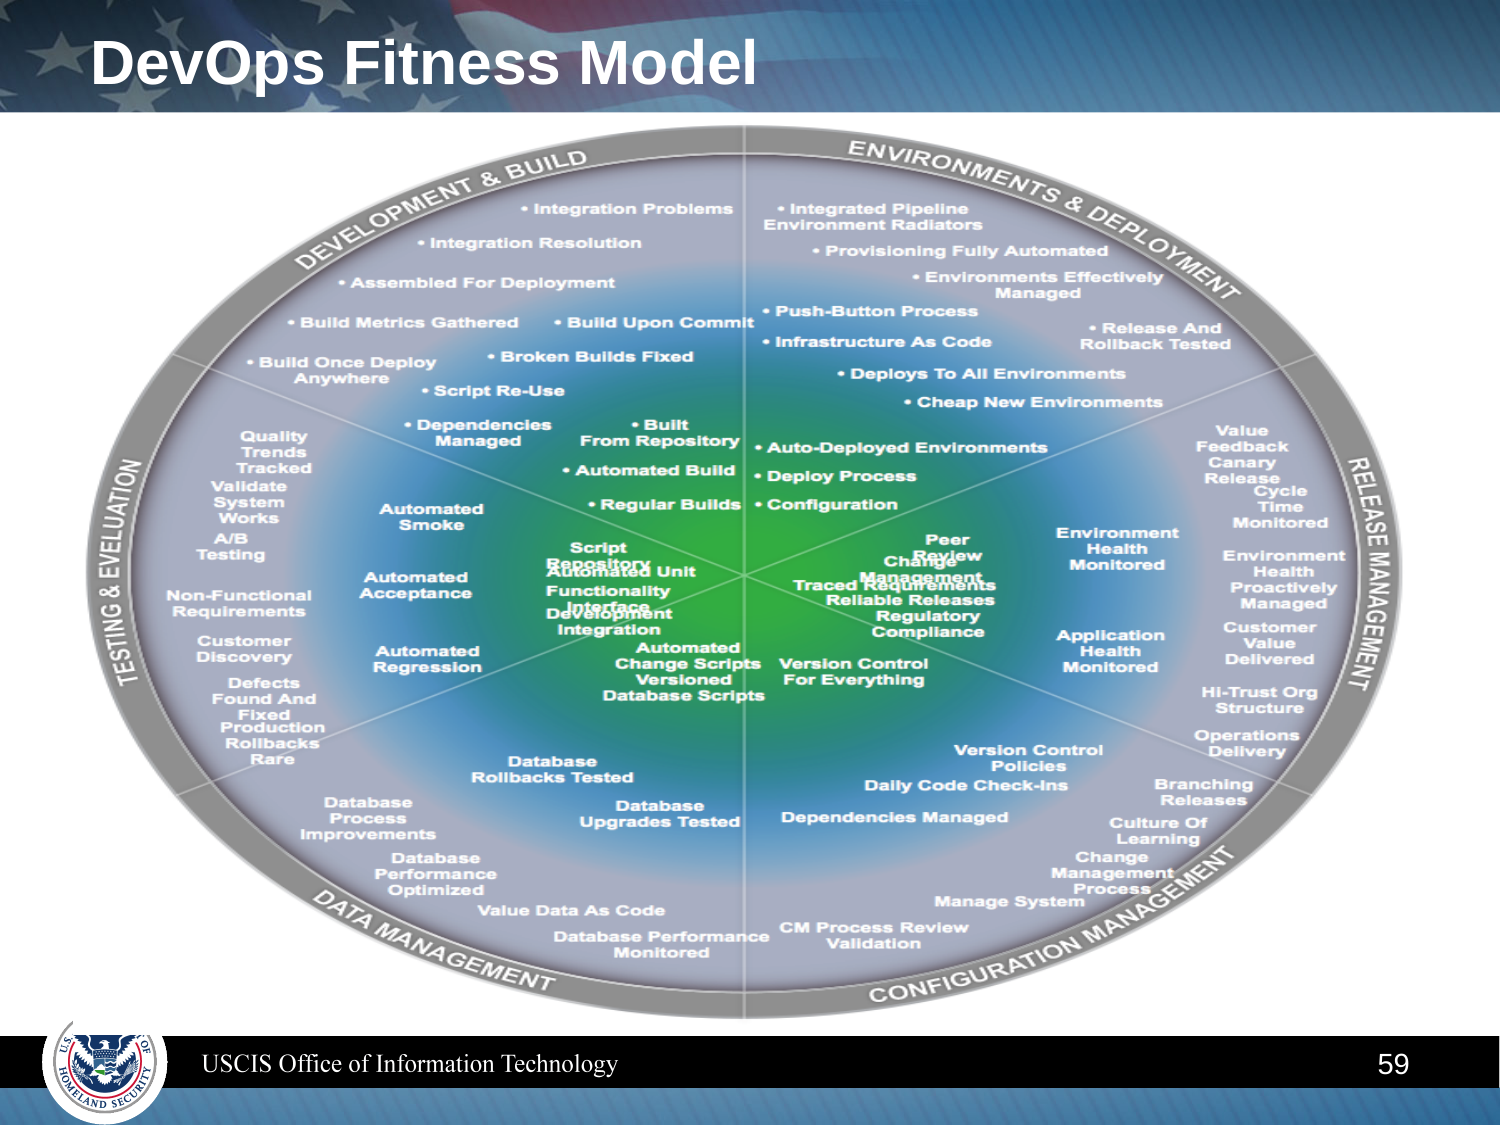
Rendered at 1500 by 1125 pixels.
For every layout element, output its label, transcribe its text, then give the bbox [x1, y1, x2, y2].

title DevOps Fitness Model [75, 0, 1425, 106]
slide_number 59 [1074, 1037, 1425, 1090]
picture [0, 115, 1500, 1125]
picture [0, 0, 1500, 112]
